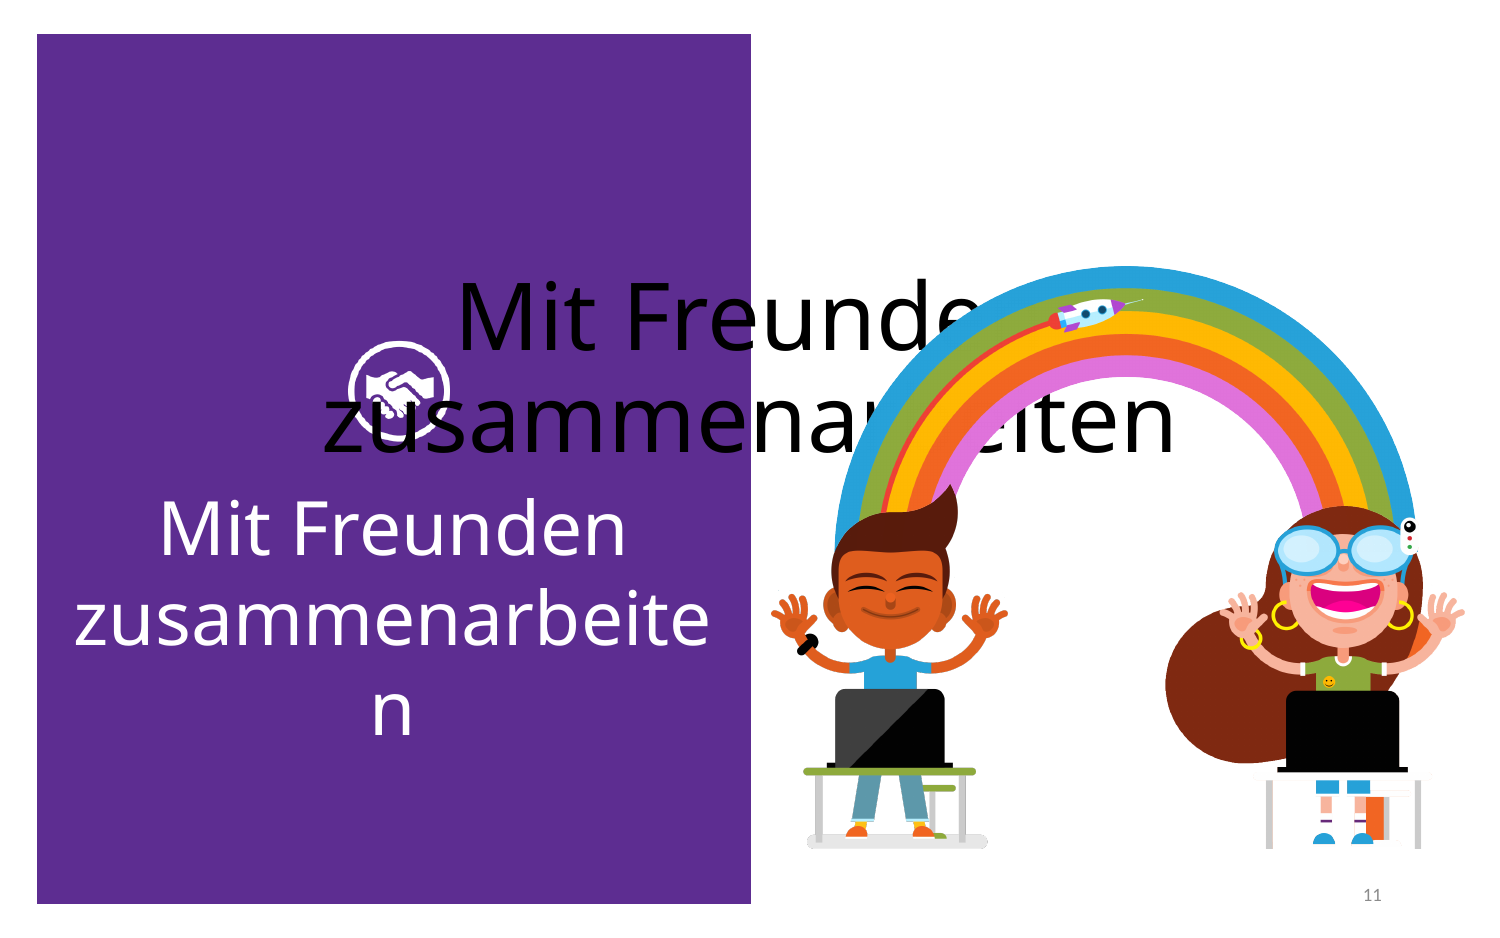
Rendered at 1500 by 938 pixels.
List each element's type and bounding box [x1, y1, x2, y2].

text_box [771, 264, 1465, 849]
picture [1, 0, 1498, 938]
